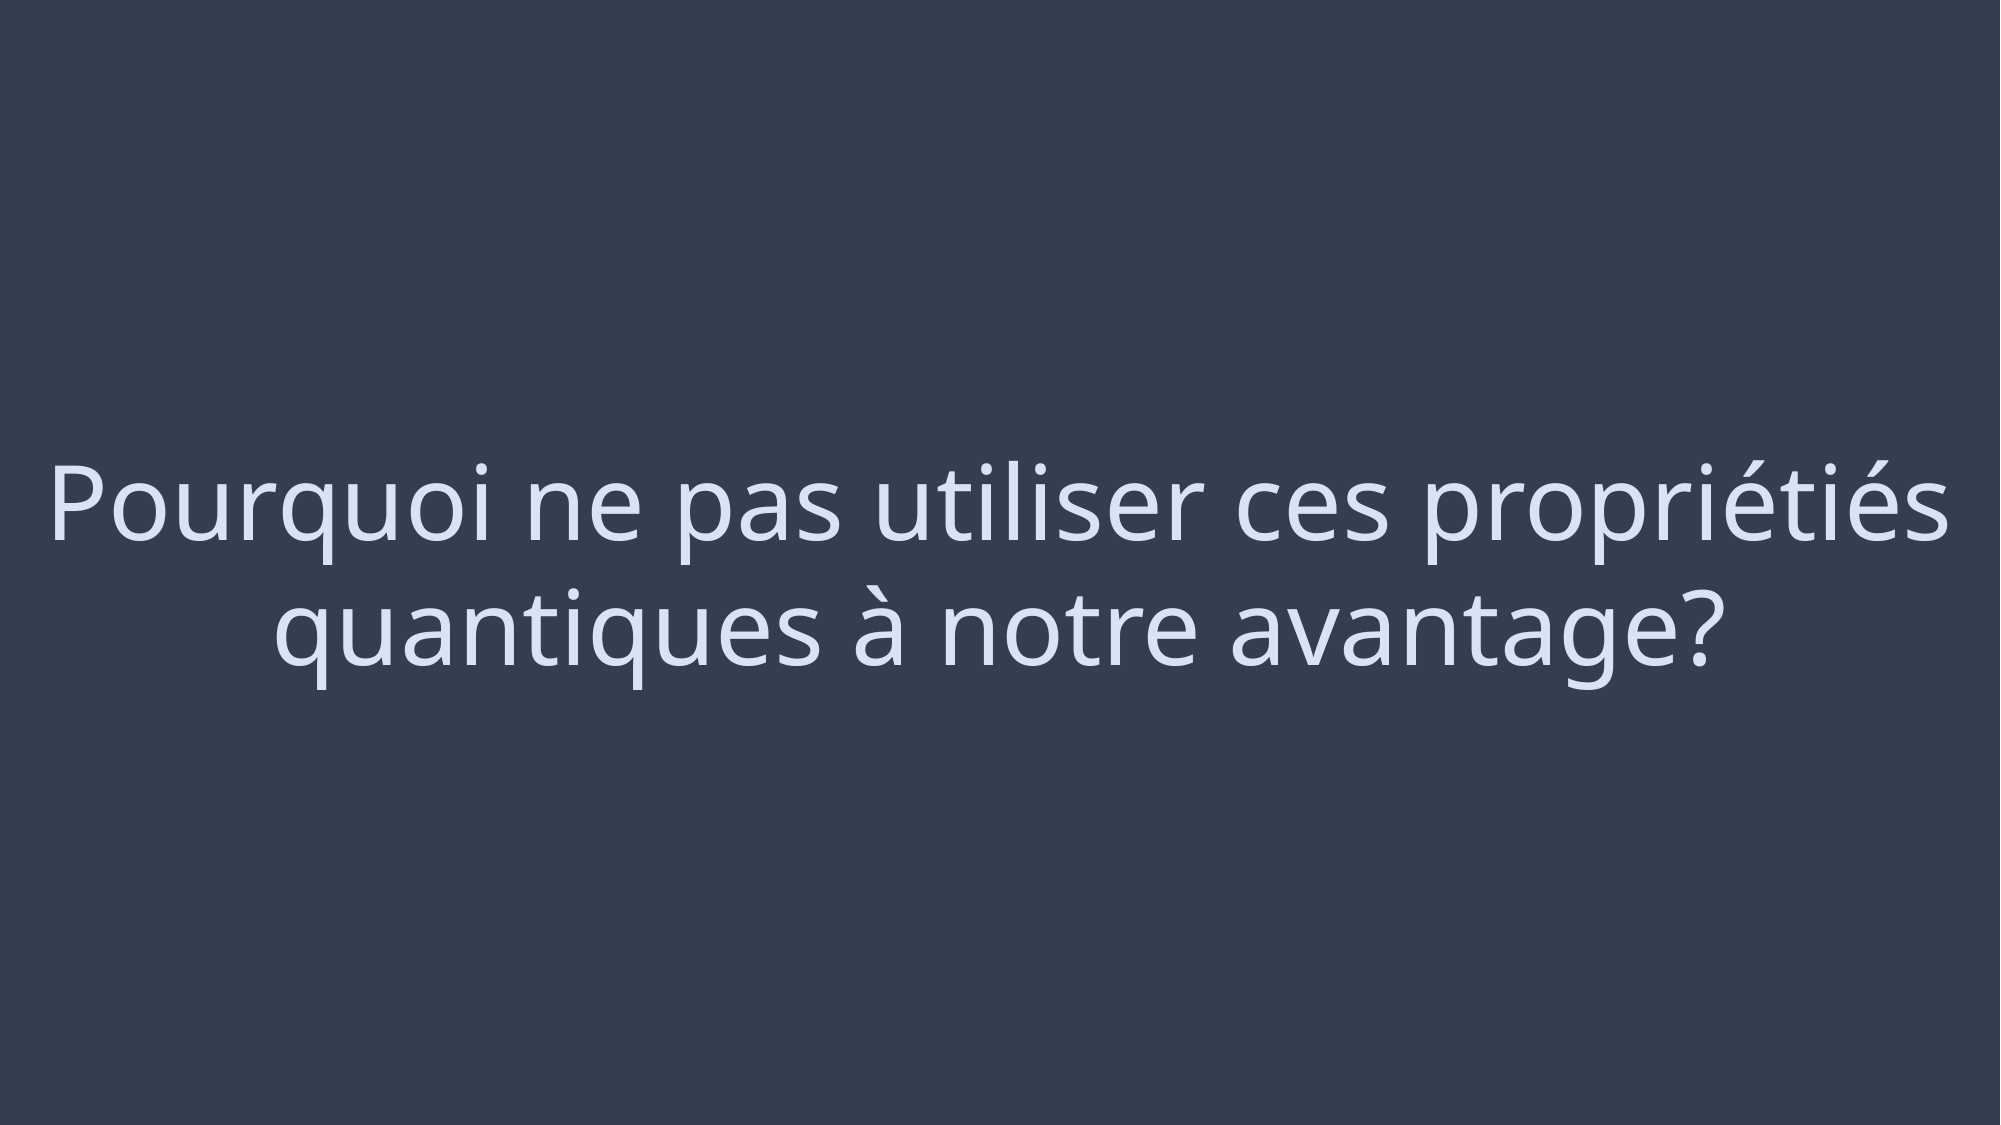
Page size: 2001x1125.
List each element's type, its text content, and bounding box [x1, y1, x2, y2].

text_box Pourquoi ne pas utiliser ces propriétiés quantiques à notre avantage? [0, 428, 2000, 694]
